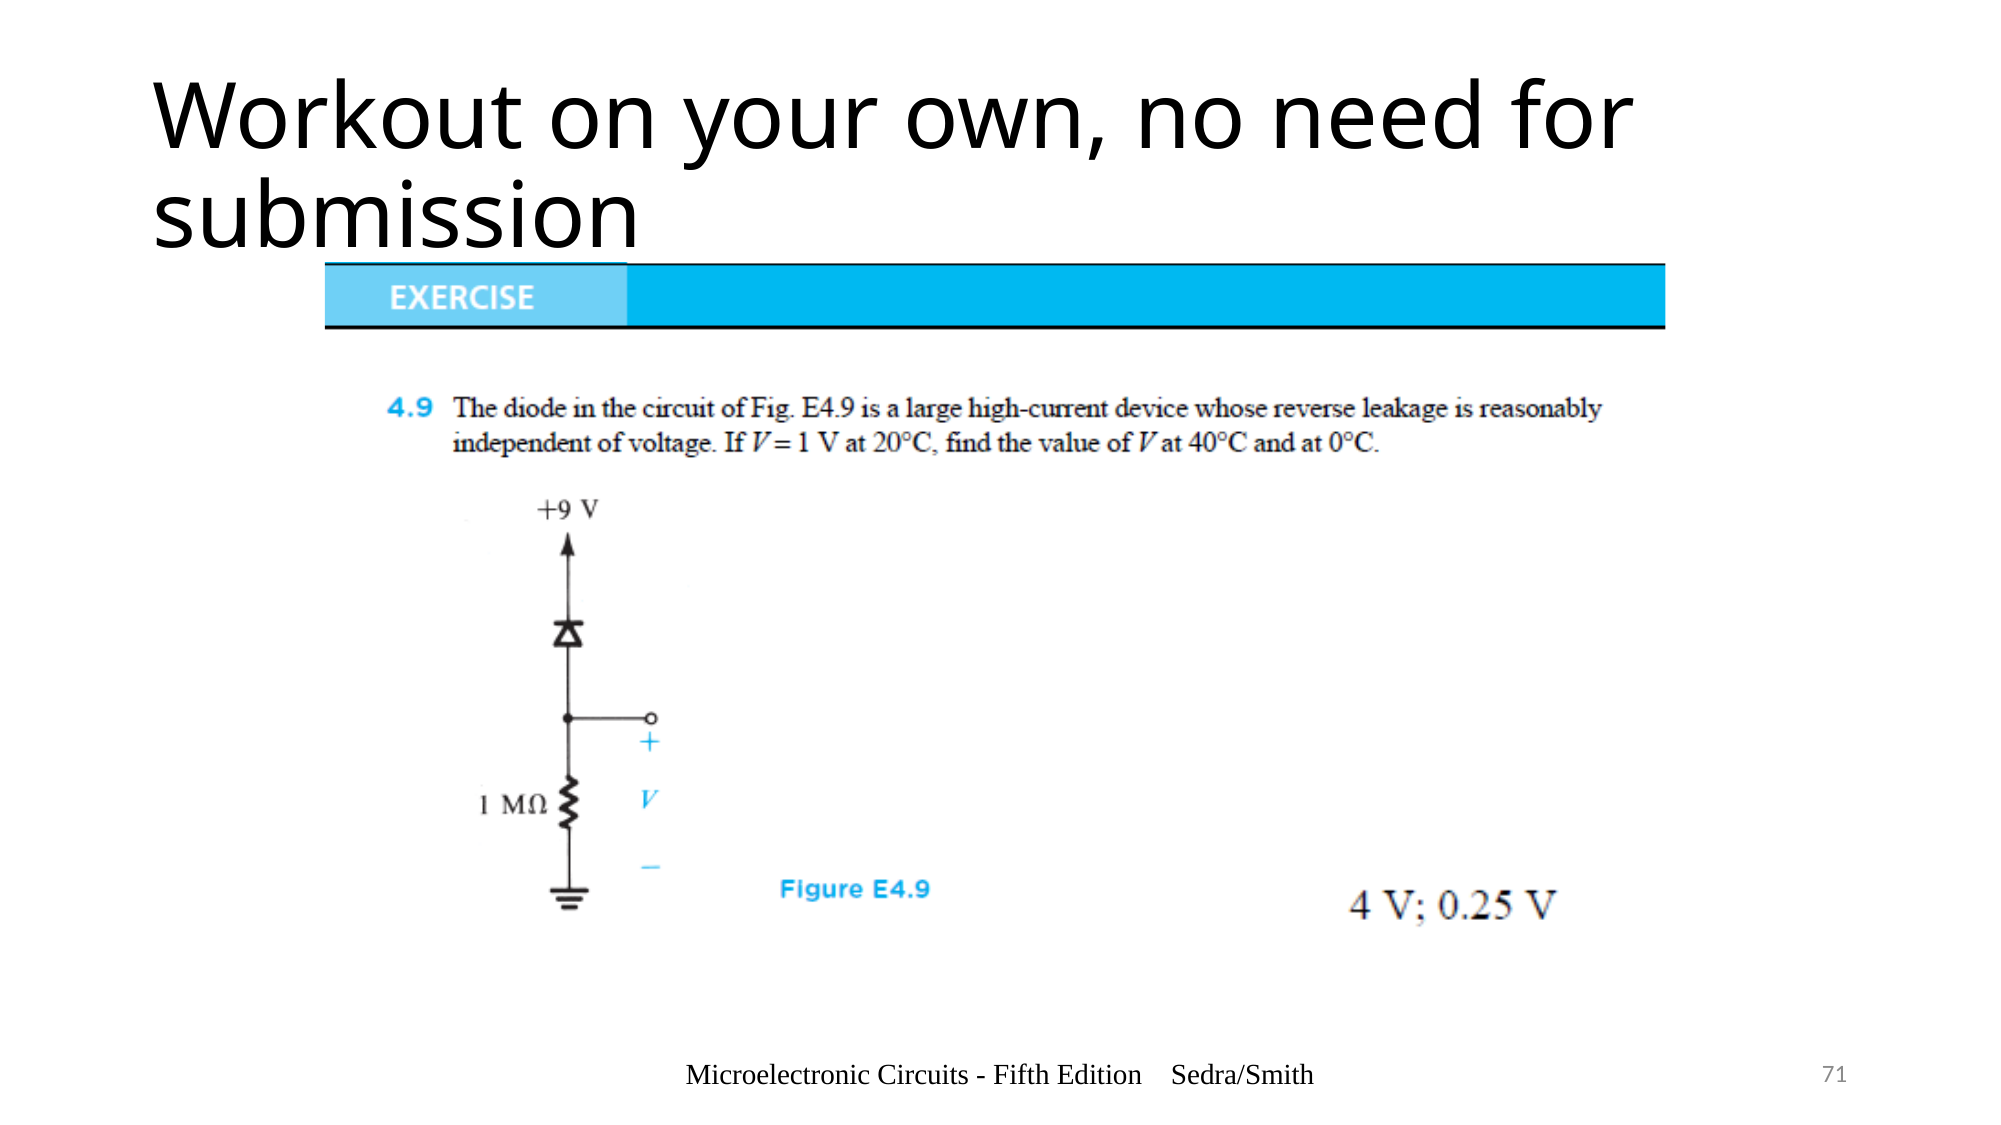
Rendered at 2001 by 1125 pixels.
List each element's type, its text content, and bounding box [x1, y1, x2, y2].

slide_number 71 [1412, 1042, 1863, 1103]
title Workout on your own, no need for submission [137, 59, 1863, 278]
footer Microelectronic Circuits - Fifth Edition Sedra/Smith [662, 1042, 1338, 1103]
picture [324, 265, 1666, 942]
